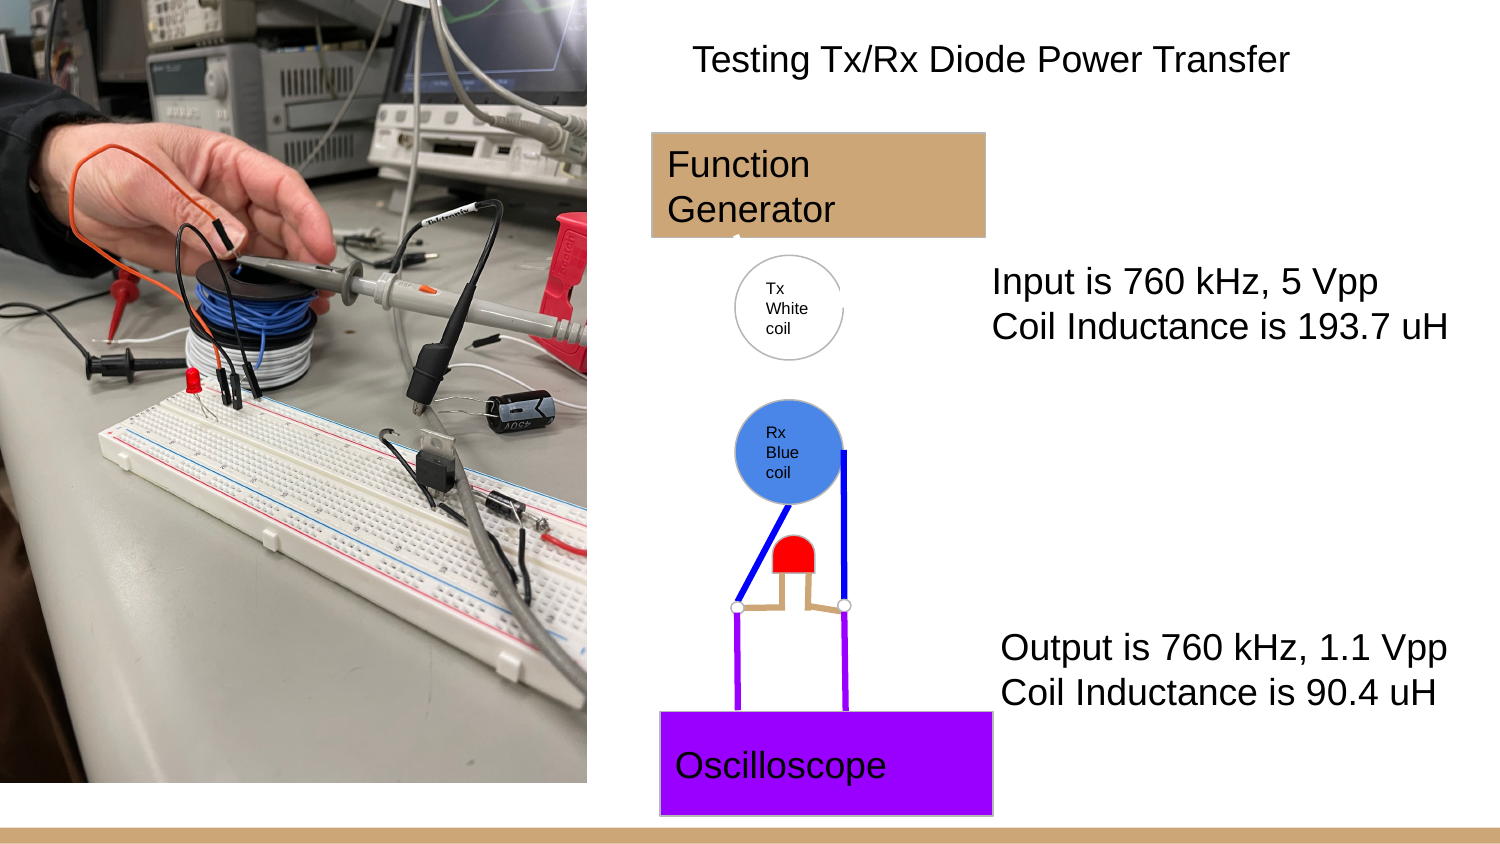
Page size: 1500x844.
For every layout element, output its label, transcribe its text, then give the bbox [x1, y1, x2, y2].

picture [0, 0, 587, 783]
text_box [730, 607, 740, 613]
text_box Testing Tx/Rx Diode Power Transfer [677, 19, 1375, 95]
text_box Tx White coil [735, 255, 843, 360]
text_box Rx Blue coil [735, 399, 844, 505]
text_box [772, 535, 815, 574]
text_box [734, 451, 738, 602]
text_box [837, 600, 851, 612]
text_box Function Generator [652, 132, 986, 238]
text_box Oscilloscope [659, 711, 994, 817]
text_box Output is 760 kHz, 1.1 Vpp Coil Inductance is 90.4 uH [985, 601, 1478, 781]
text_box Input is 760 kHz, 5 Vpp Coil Inductance is 193.7 uH [976, 235, 1469, 454]
